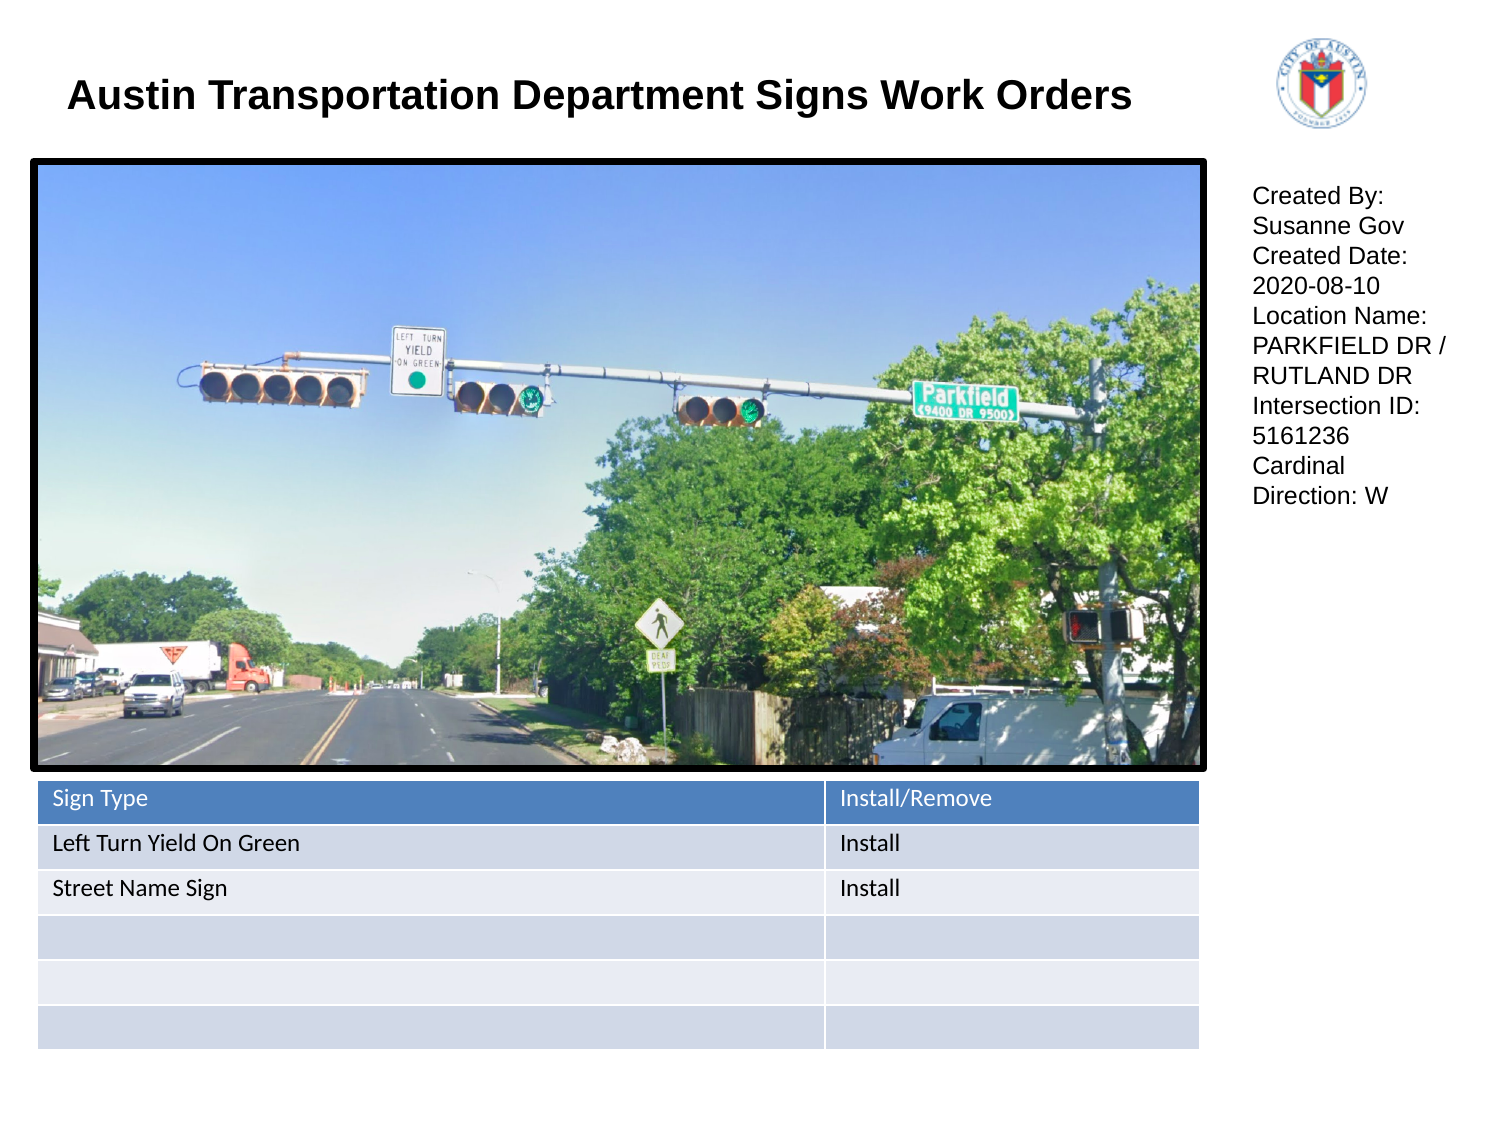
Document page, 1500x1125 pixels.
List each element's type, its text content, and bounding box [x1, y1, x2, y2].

table_header Sign Type [38, 781, 824, 824]
text_box Austin Transportation Department Signs Work Orders [51, 60, 1149, 125]
table_cell [38, 916, 824, 959]
table_cell [826, 1006, 1199, 1049]
table_cell [826, 961, 1199, 1004]
table_header Install/Remove [826, 781, 1199, 824]
picture [37, 164, 1201, 766]
table_cell [38, 961, 824, 1004]
picture [1274, 37, 1369, 132]
table_cell Install [826, 826, 1199, 869]
table_cell Street Name Sign [38, 871, 824, 914]
text_box Created By: Susanne Gov Created Date: 2020-08-10 Location Name: PARKFIELD DR / RUTLAND DR Intersection ID: 5161236 Cardinal Direction: W [1237, 172, 1463, 517]
table_cell [38, 1006, 824, 1049]
table_cell [826, 916, 1199, 959]
table_cell Left Turn Yield On Green [38, 826, 824, 869]
table_cell Install [826, 871, 1199, 914]
